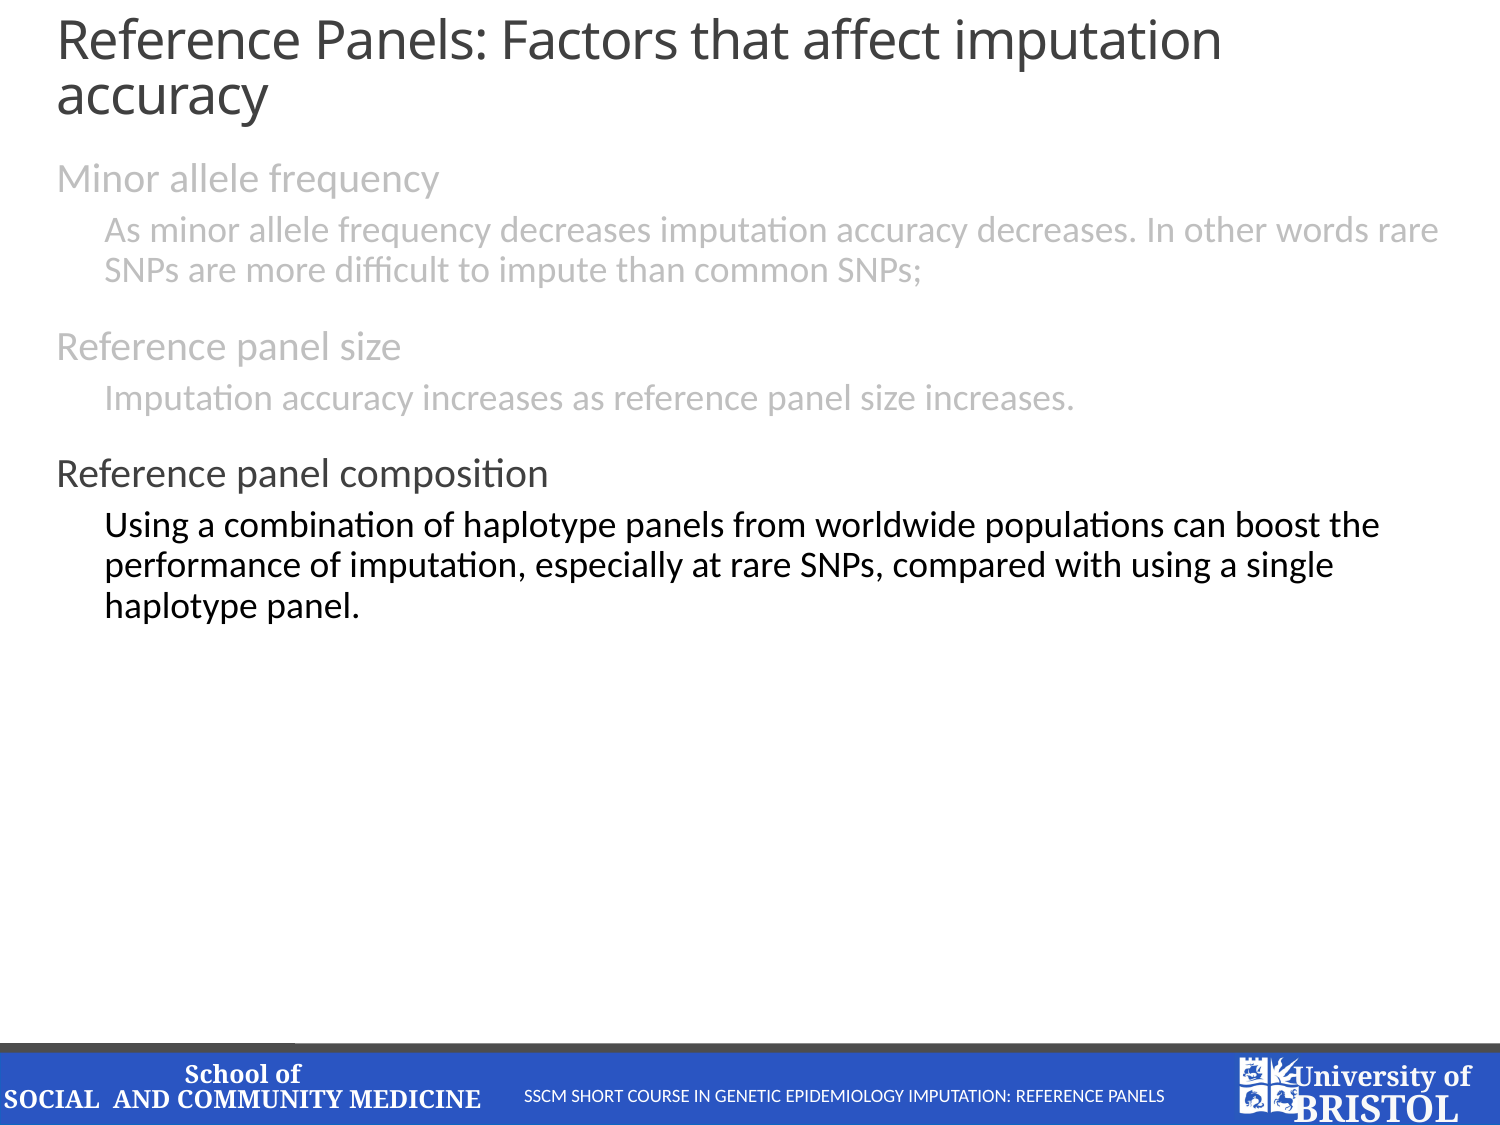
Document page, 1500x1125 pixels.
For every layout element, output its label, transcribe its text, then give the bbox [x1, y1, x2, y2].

footer SSCM Short Course in Genetic Epidemiology Imputation: Reference Panels [324, 1065, 1365, 1125]
list Minor allele frequency As minor allele frequency decreases imputation accuracy decreases. In other words rare SNPs are more difficult to impute than common SNPs; Reference panel size Imputation accuracy increases as reference panel size increases. Reference panel composition Using a combination of haplotype panels from worldwide populations can boost the performance of imputation, especially at rare SNPs, compared with using a single haplotype panel. [41, 149, 1459, 1035]
picture [1234, 1053, 1301, 1065]
title Reference Panels: Factors that affect imputation accuracy [41, 7, 1459, 133]
